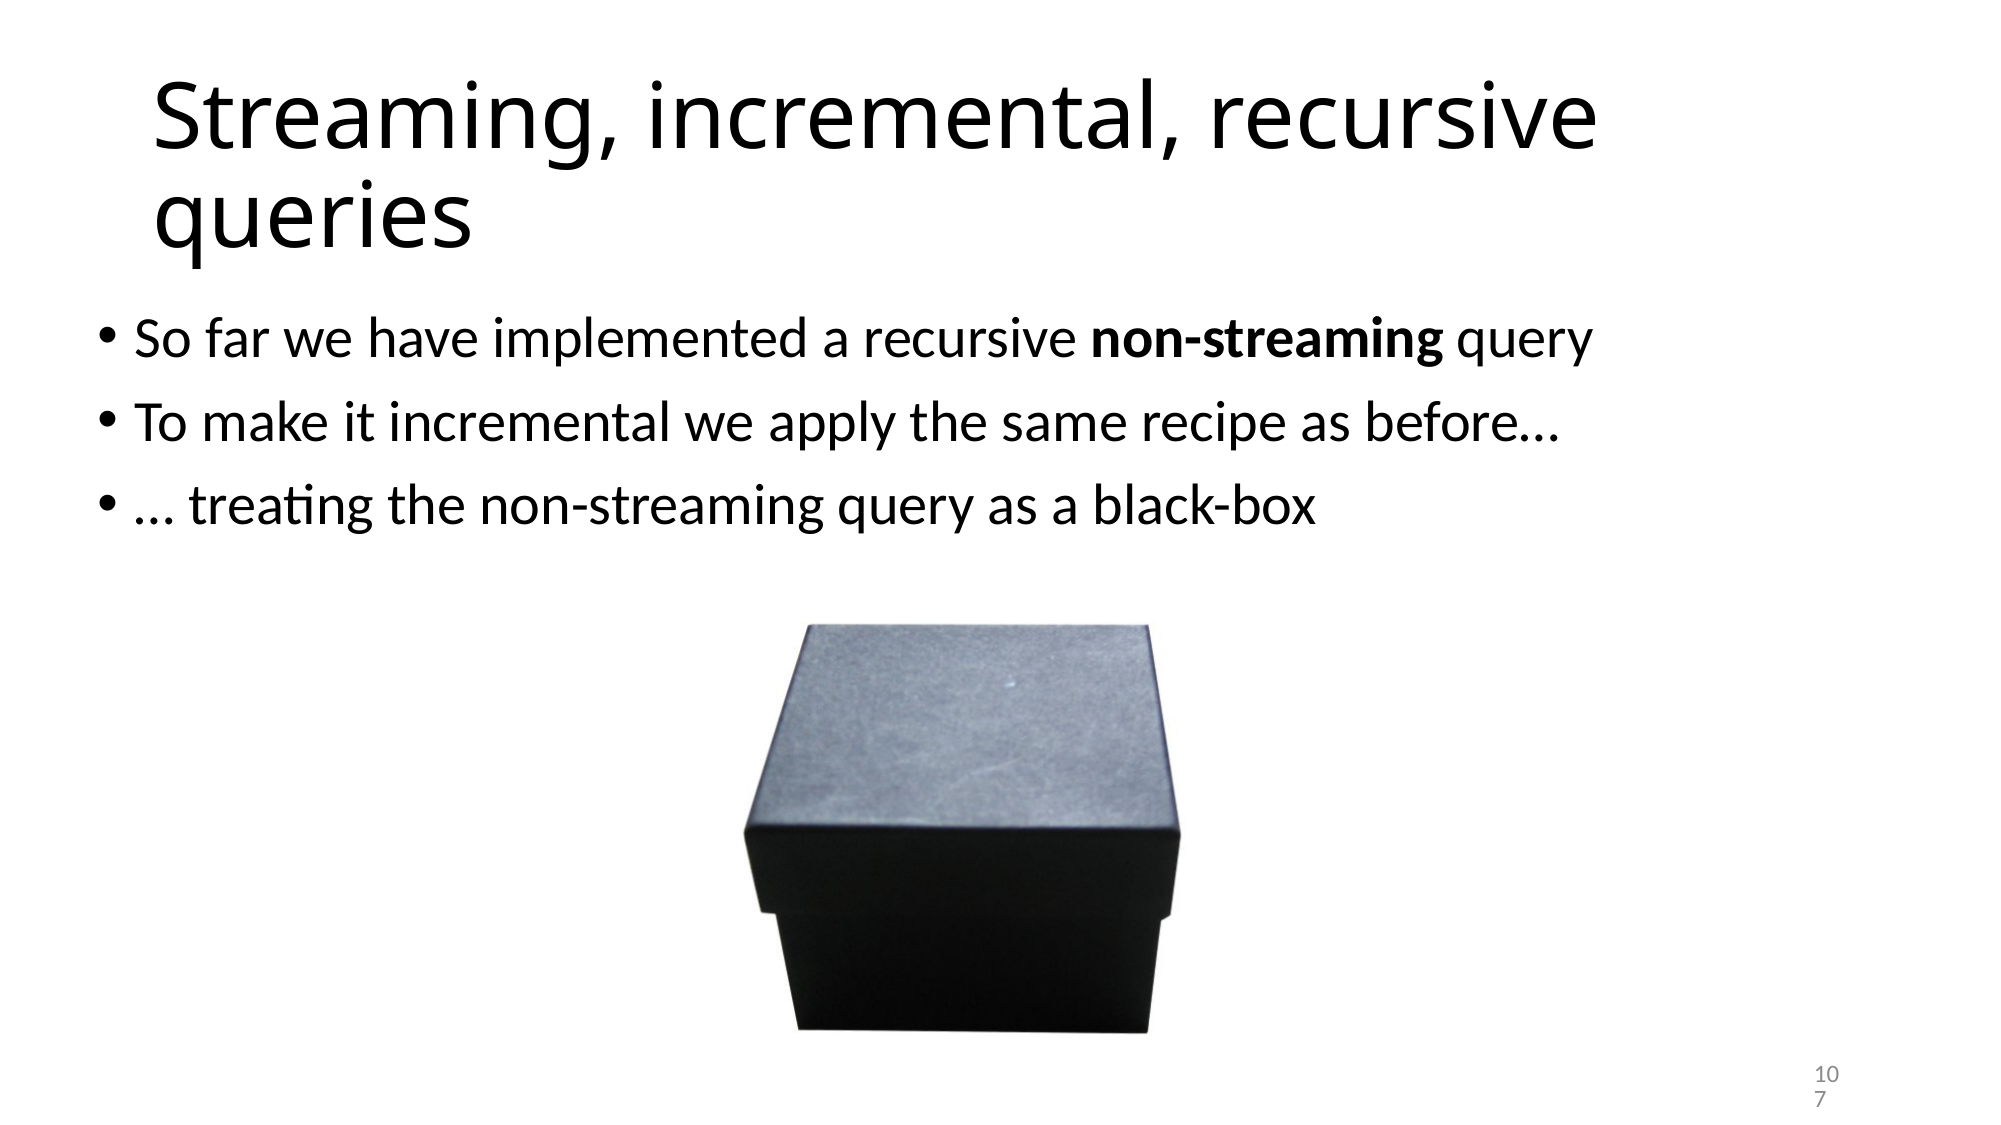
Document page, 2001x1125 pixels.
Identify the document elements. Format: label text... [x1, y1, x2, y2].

title Streaming, incremental, recursive queries [137, 59, 1863, 278]
picture [566, 541, 1373, 1103]
list So far we have implemented a recursive non-streaming query To make it incremental we apply the same recipe as before… … treating the non-streaming query as a black-box [82, 299, 1917, 1014]
slide_number 107 [1798, 1042, 1863, 1103]
